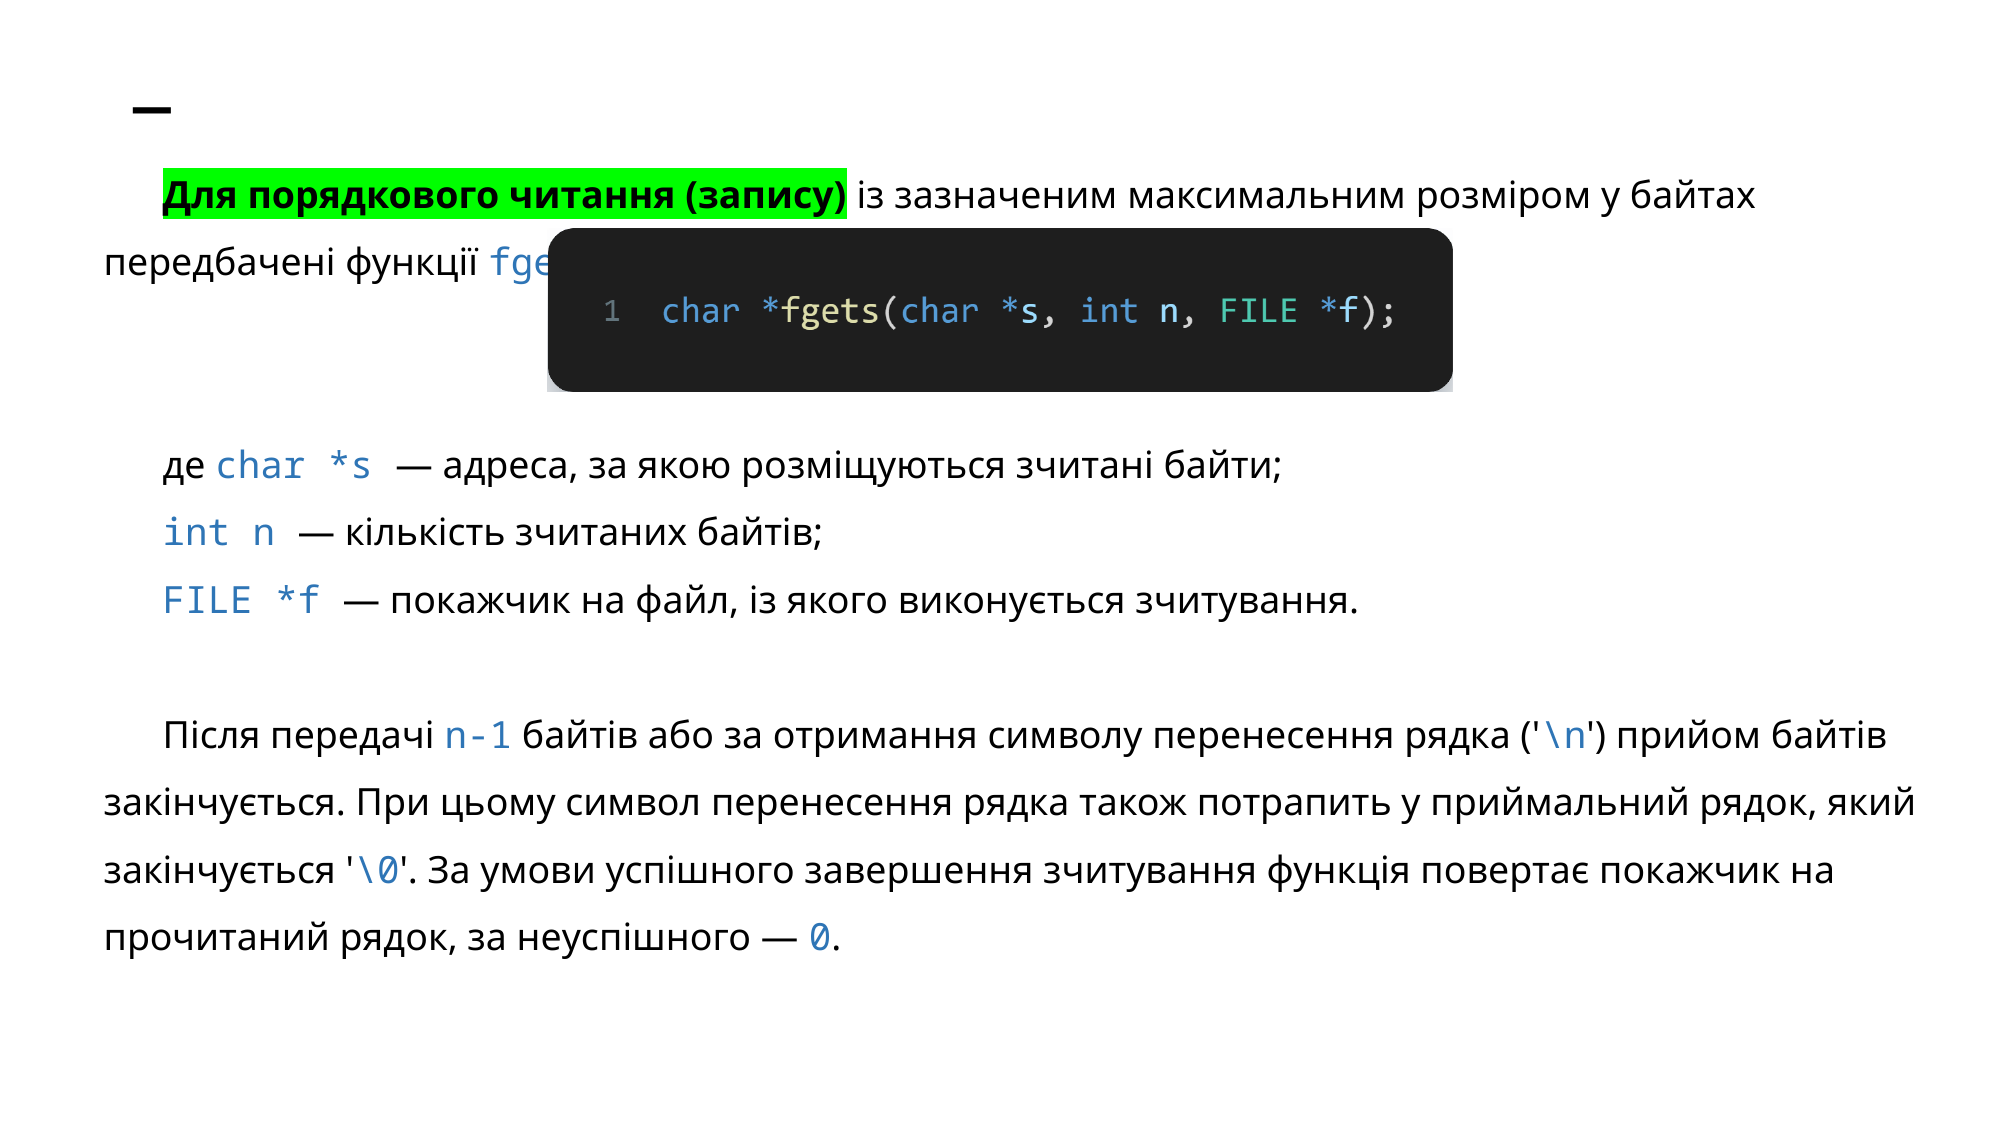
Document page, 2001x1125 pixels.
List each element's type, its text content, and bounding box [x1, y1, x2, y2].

list Для порядкового читання (запису) із зазначеним максимальним розміром у байтах передбачені функції fgets і fputs. де char *s — адреса, за якою розміщуються зчитані байти; int n — кількість зчитаних байтів; FILE *f — покажчик на файл, із якого виконується зчитування. Після передачі n-1 байтів або за отримання символу перенесення рядка ('\n') прийом байтів закінчується. При цьому символ перенесення рядка також потрапить у приймальний рядок, який закінчується '\0'. За умови успішного завершення зчитування функція повертає покажчик на прочитаний рядок, за неуспішного — 0. [0, 140, 2000, 1125]
picture [547, 228, 1453, 392]
title _ [0, 0, 2000, 140]
